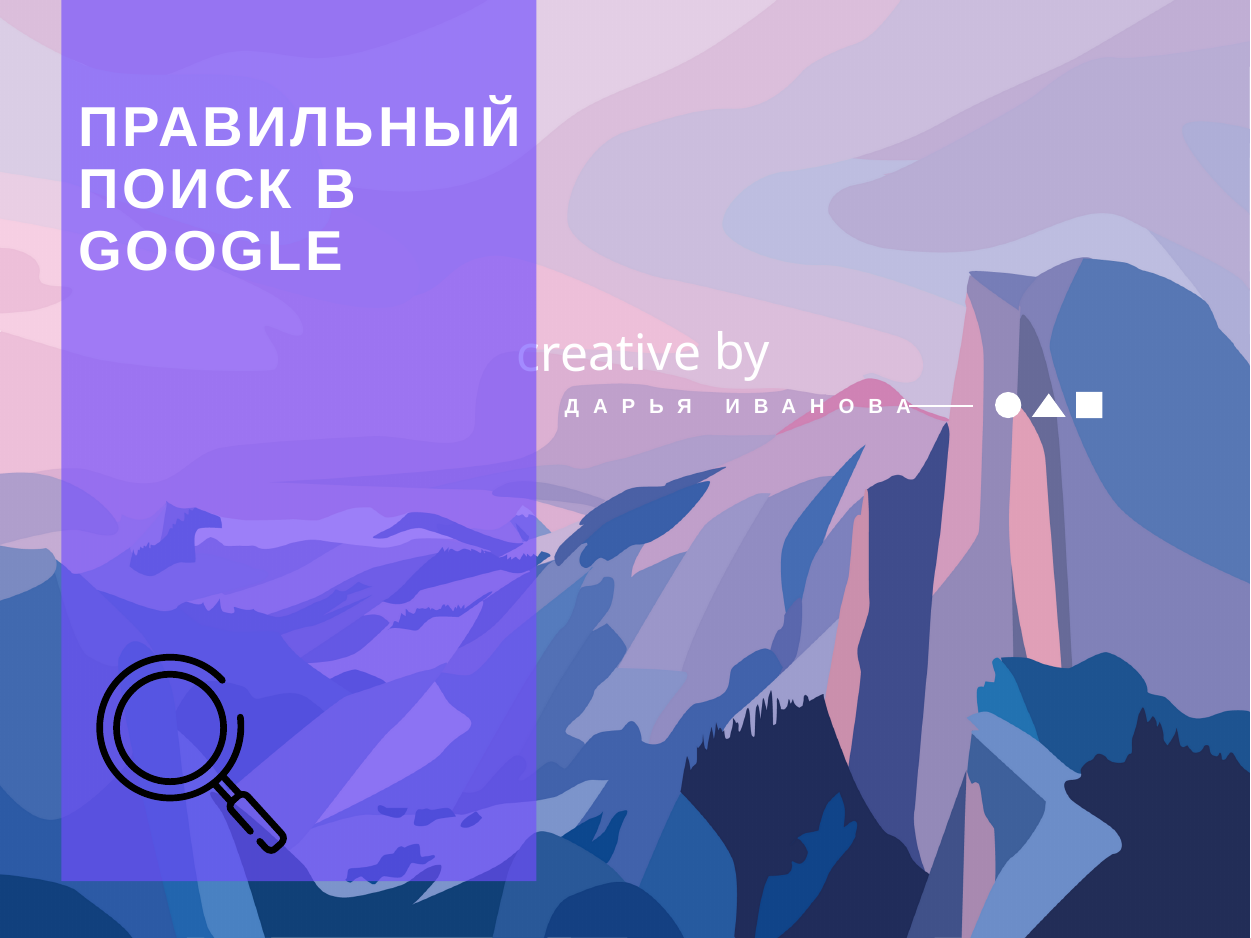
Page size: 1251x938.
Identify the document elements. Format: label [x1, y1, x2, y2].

text_box [1076, 391, 1103, 419]
text_box [1031, 393, 1066, 417]
text_box [96, 653, 287, 854]
text_box [61, 0, 537, 882]
text_box [995, 391, 1022, 419]
picture [0, 0, 1250, 938]
